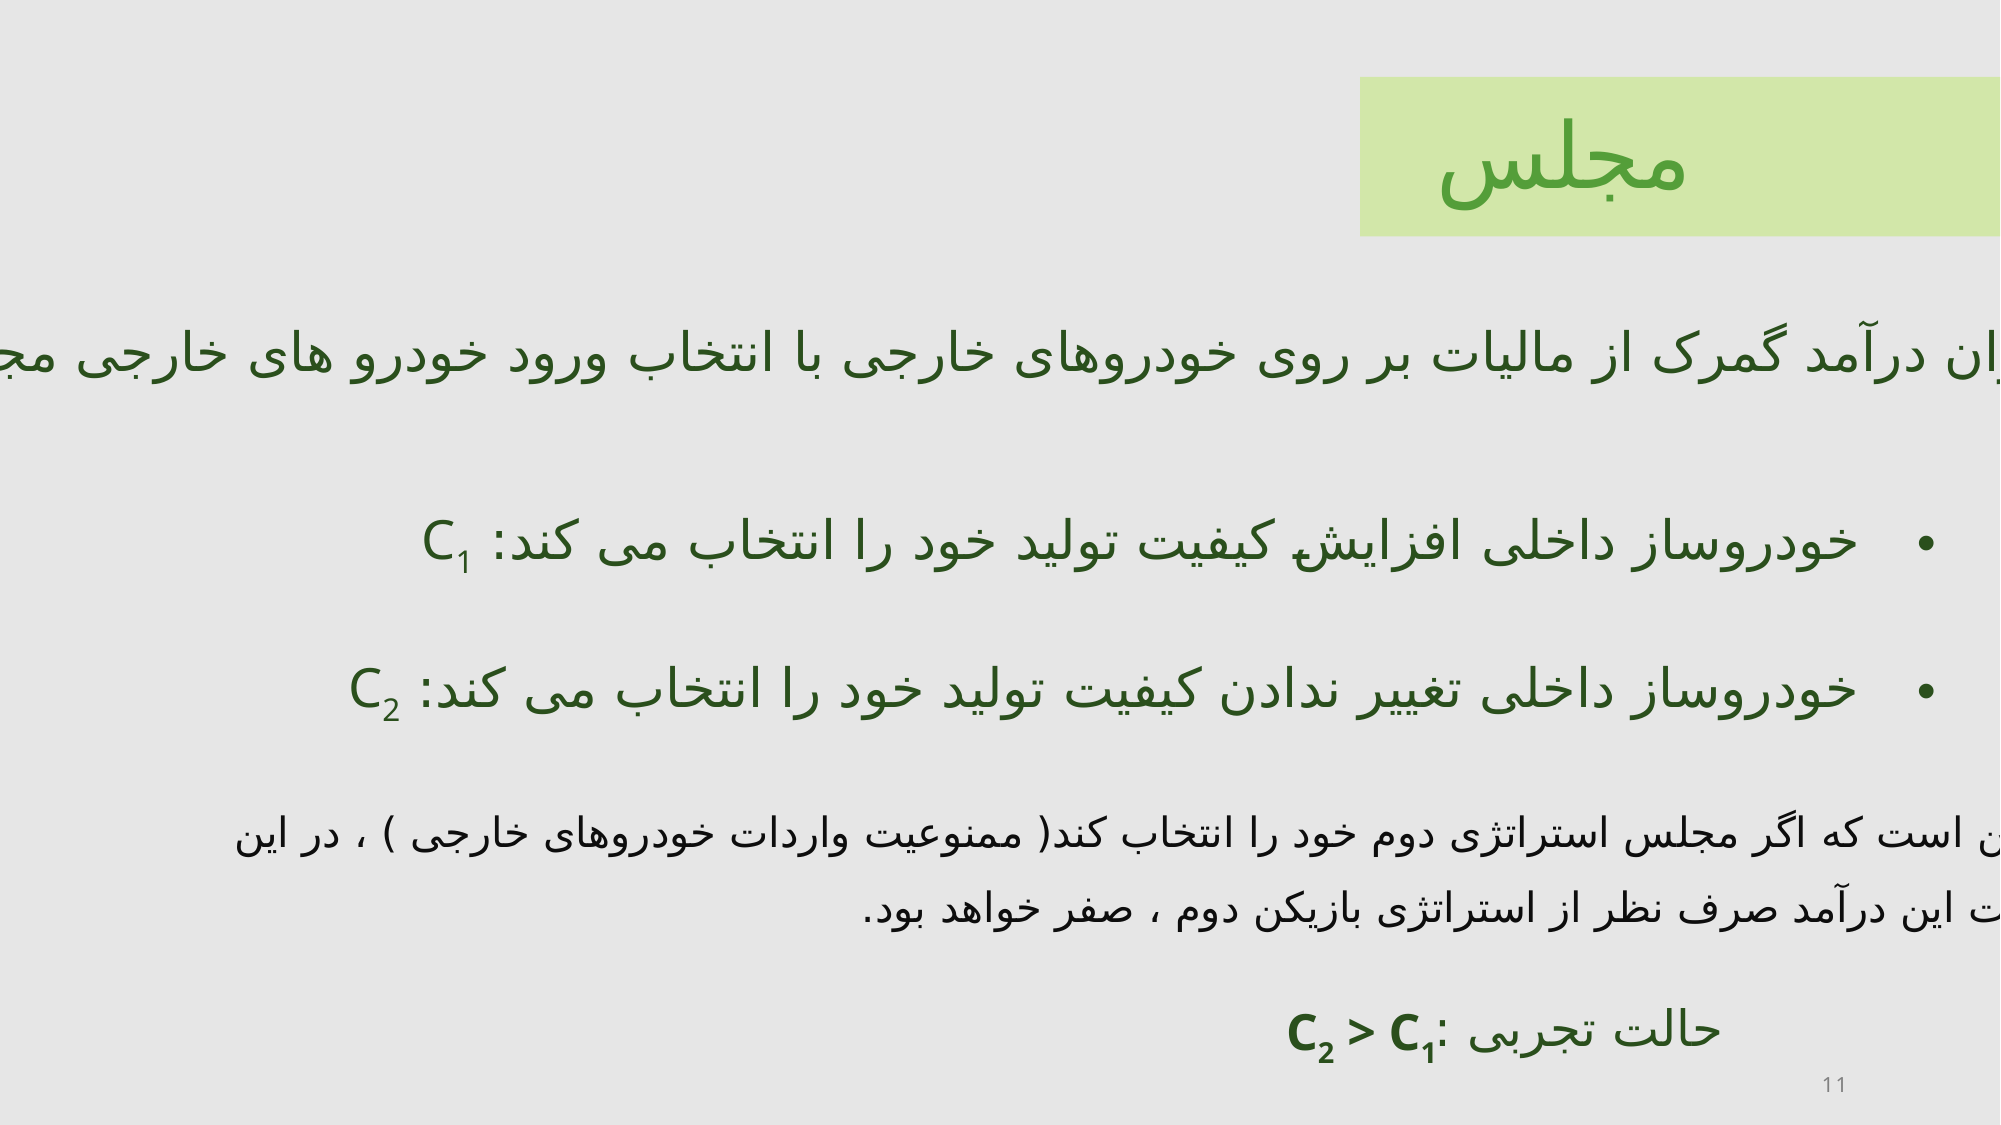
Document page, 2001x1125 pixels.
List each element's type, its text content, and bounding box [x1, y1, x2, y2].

text_box C2 > C1 [1271, 959, 1452, 1077]
text_box روشن است که اگر مجلس استراتژی دوم خود را انتخاب کند( ممنوعیت واردات خودروهای خارجی ) ، در این صورت این درآمد صرف نظر از استراتژی بازیکن دوم ، صفر خواهد بود. [206, 773, 2000, 939]
text_box خودروساز داخلی افزایش کیفیت تولید خود را انتخاب می کند: C1 خودروساز داخلی تغییر ندادن کیفیت تولید خود را انتخاب می کند: C2 [333, 424, 1951, 735]
slide_number 11 [1412, 1068, 1863, 1103]
text_box حالت تجربی : [1452, 959, 1738, 1064]
text_box مجلس [1421, 89, 1707, 215]
text_box میزان درآمد گمرک از مالیات بر روی خودروهای خارجی با انتخاب ورود خودرو های خارجی مجلس : [0, 310, 2000, 390]
